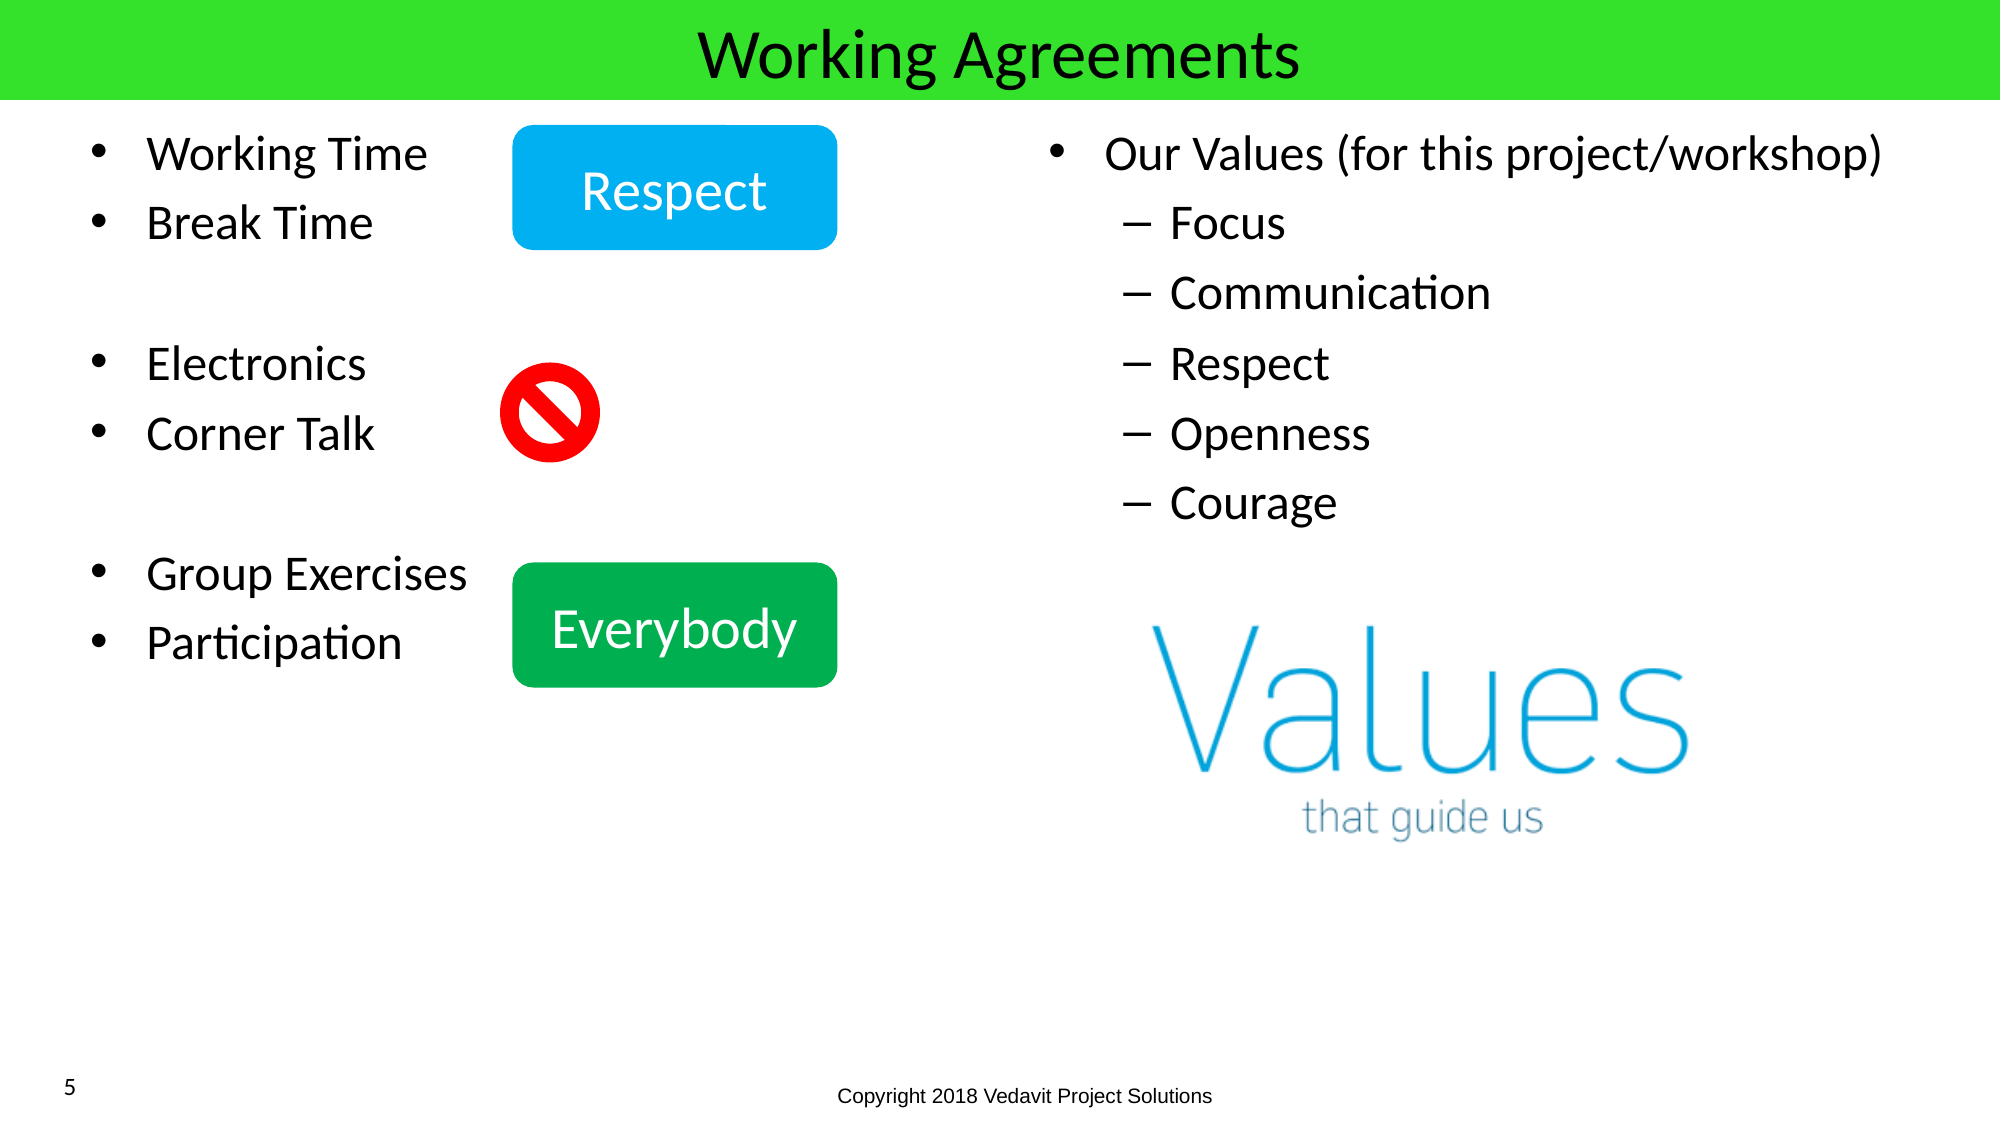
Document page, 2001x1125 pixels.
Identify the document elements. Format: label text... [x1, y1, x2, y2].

text_box Everybody [510, 560, 840, 690]
slide_number 5 [3, 1055, 137, 1116]
title Working Agreements [0, 0, 2000, 100]
list Working Time Break Time Electronics Corner Talk Group Exercises Participation [75, 112, 988, 1013]
text_box Respect [510, 122, 840, 253]
text_box [497, 360, 603, 465]
list Our Values (for this project/workshop) Focus Communication Respect Openness Courage [1033, 112, 1963, 1013]
picture [1149, 612, 1696, 853]
